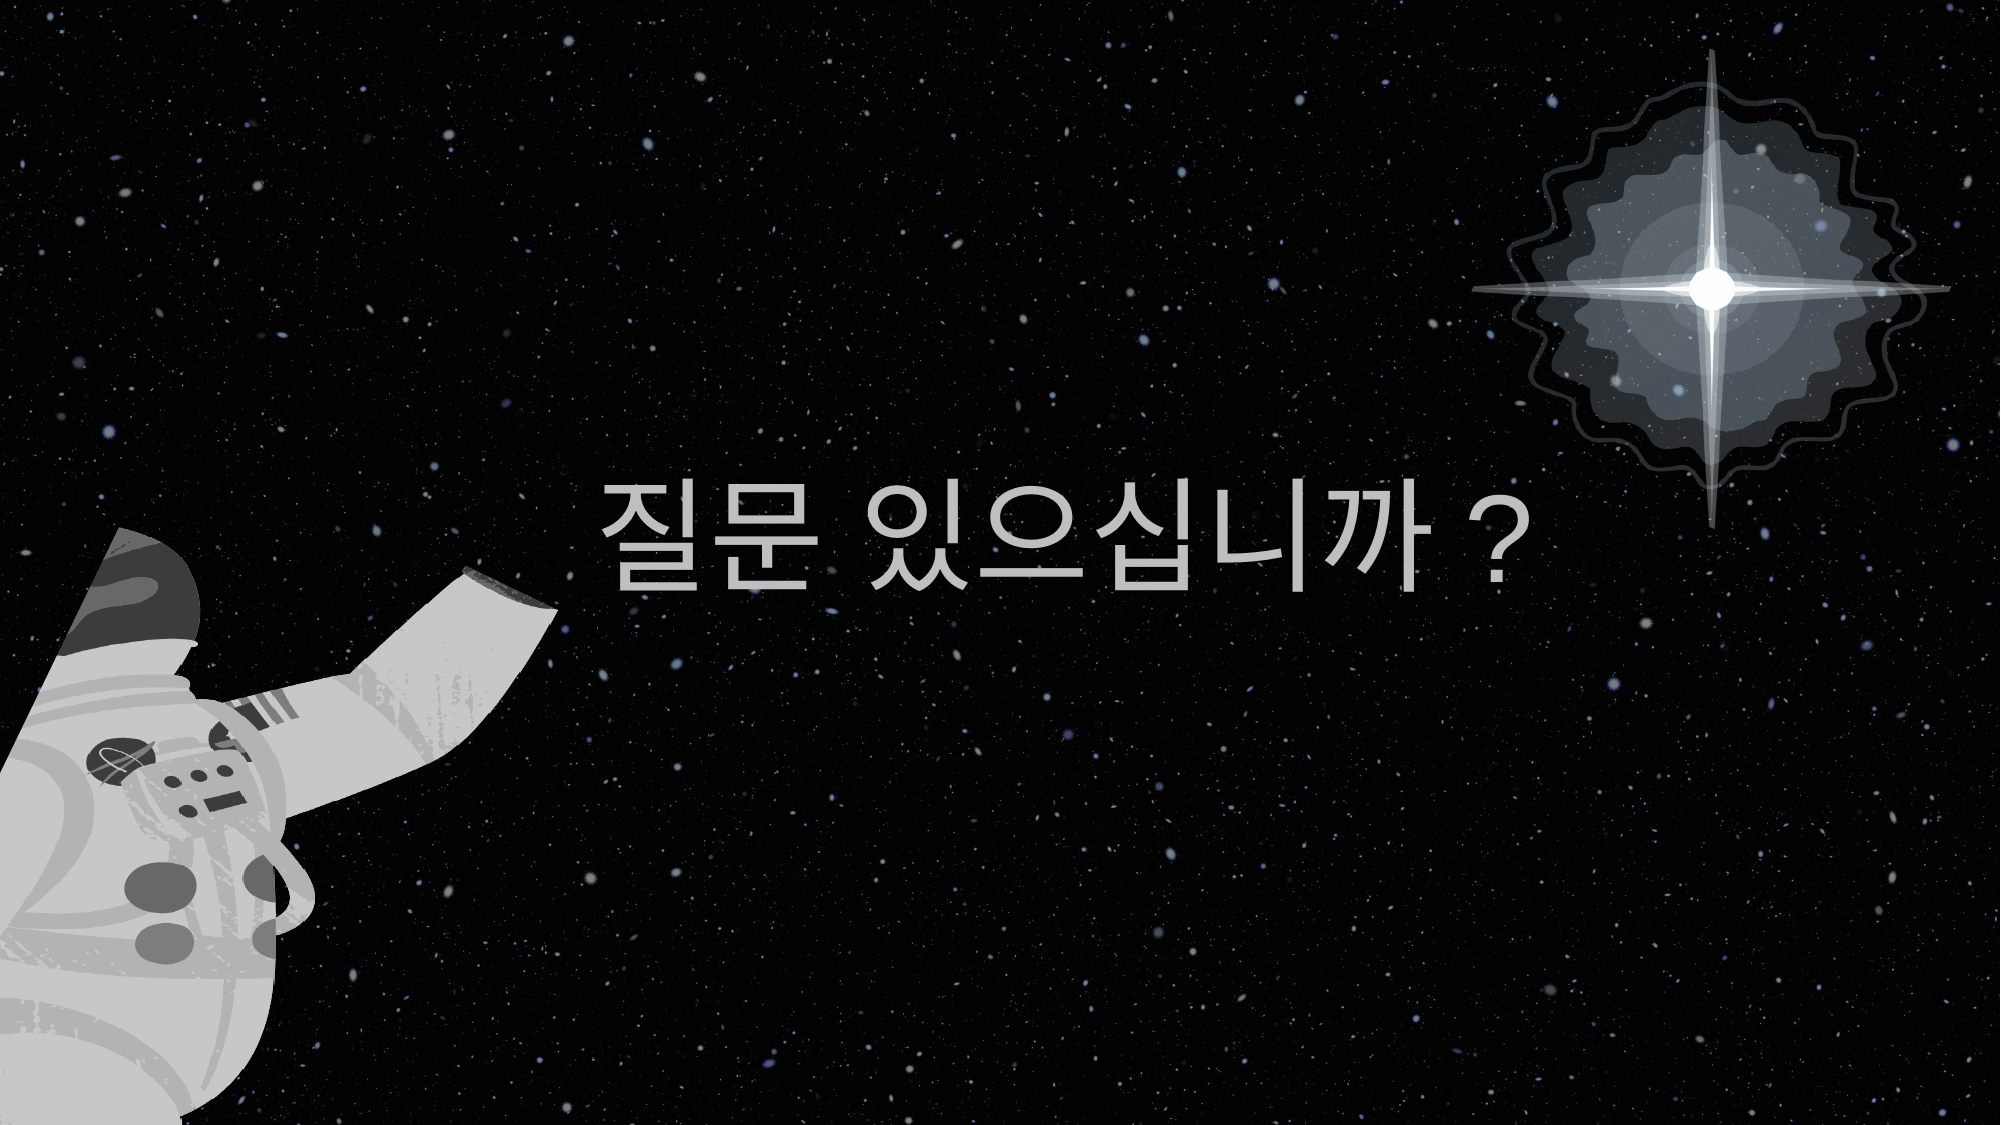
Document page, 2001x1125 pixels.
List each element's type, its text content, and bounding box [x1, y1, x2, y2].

text_box [0, 422, 674, 1125]
text_box 질문 있으십니까? [594, 457, 2000, 608]
text_box [1422, 0, 2000, 457]
text_box [0, 0, 2000, 1125]
